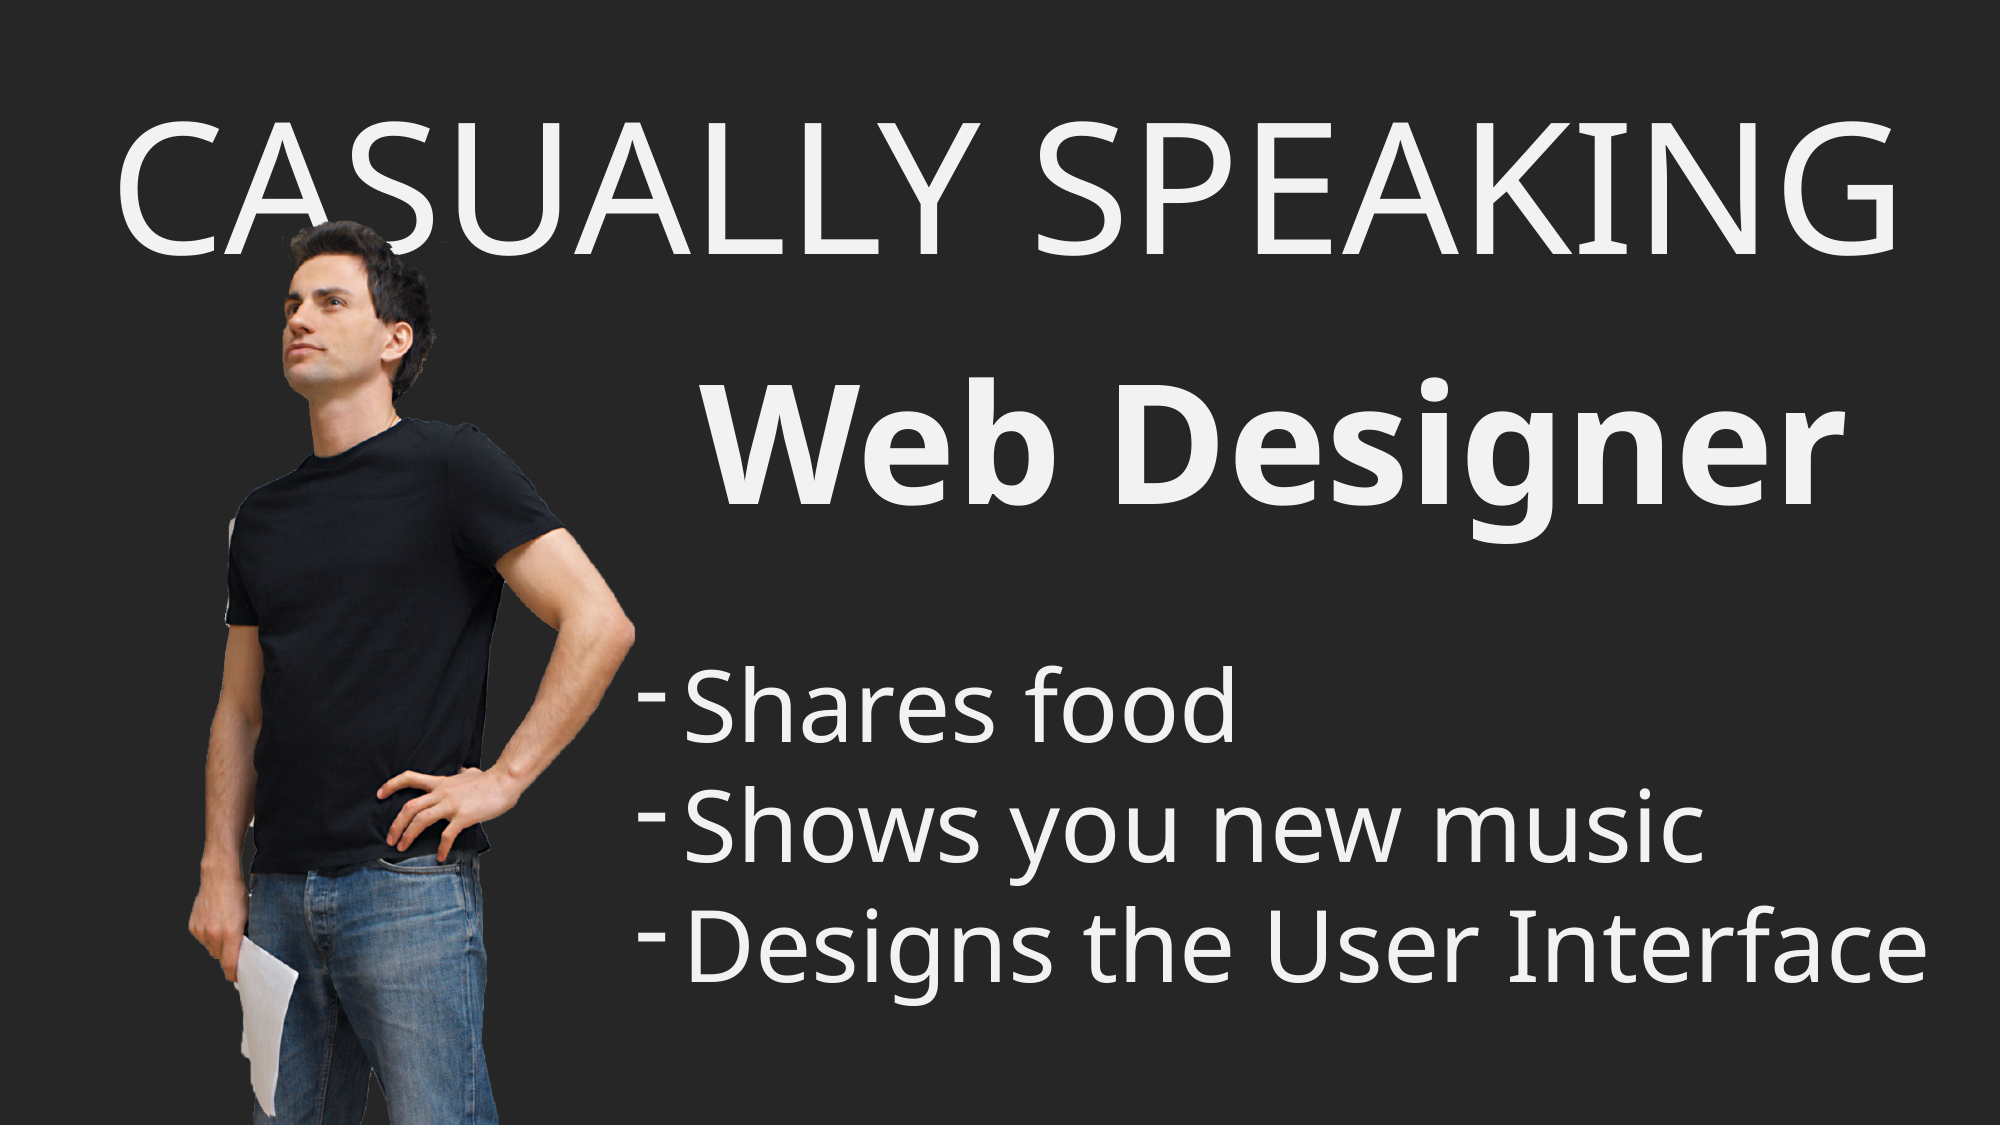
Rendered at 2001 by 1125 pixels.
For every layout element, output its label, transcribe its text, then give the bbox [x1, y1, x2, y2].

text_box Shares food Shows you new music Designs the User Interface [674, 635, 1947, 1011]
picture [76, 182, 674, 1125]
text_box CASUALLY SPEAKING [94, 63, 1923, 299]
text_box Web Designer [685, 330, 1865, 546]
